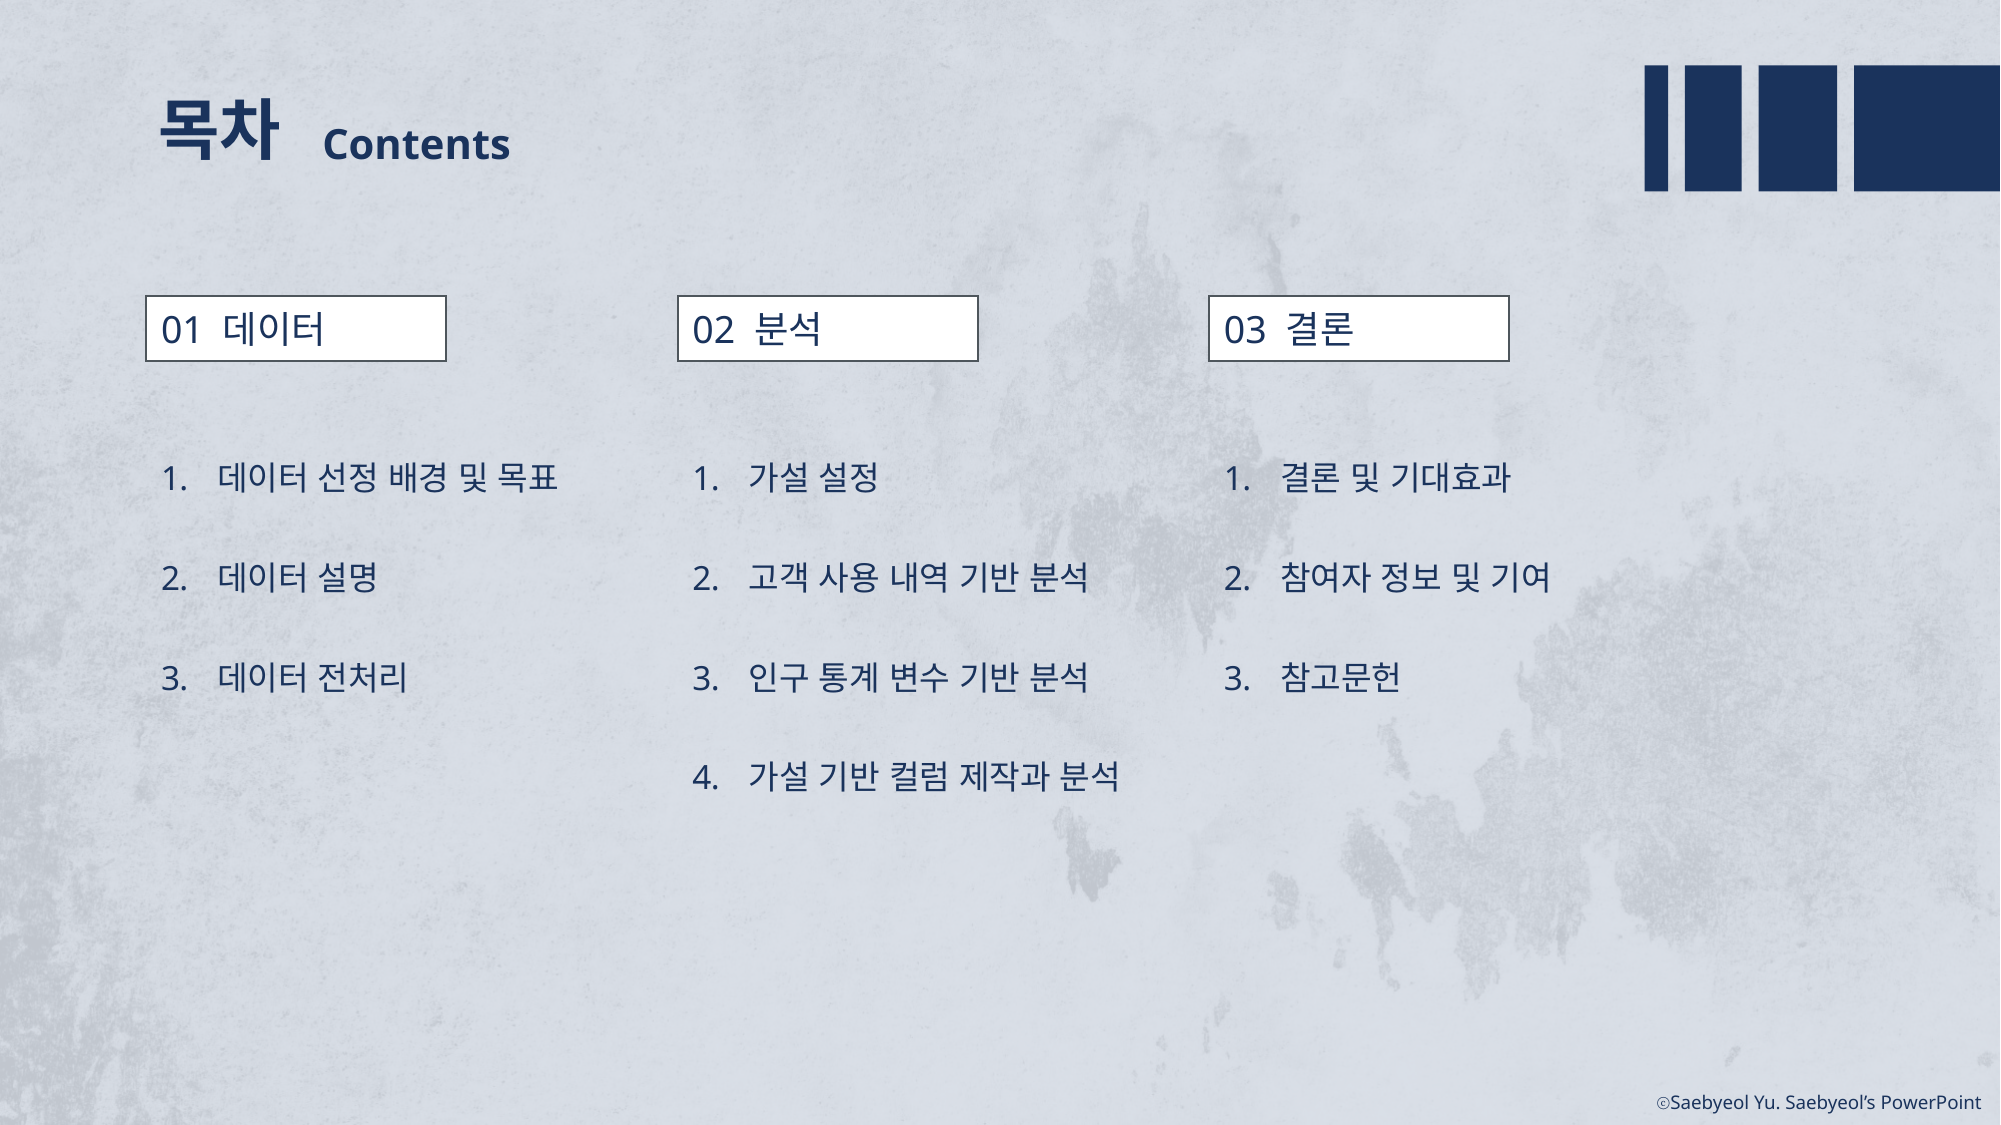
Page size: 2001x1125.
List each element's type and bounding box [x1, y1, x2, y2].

text_box [1644, 65, 2000, 192]
picture [0, 0, 2000, 1125]
